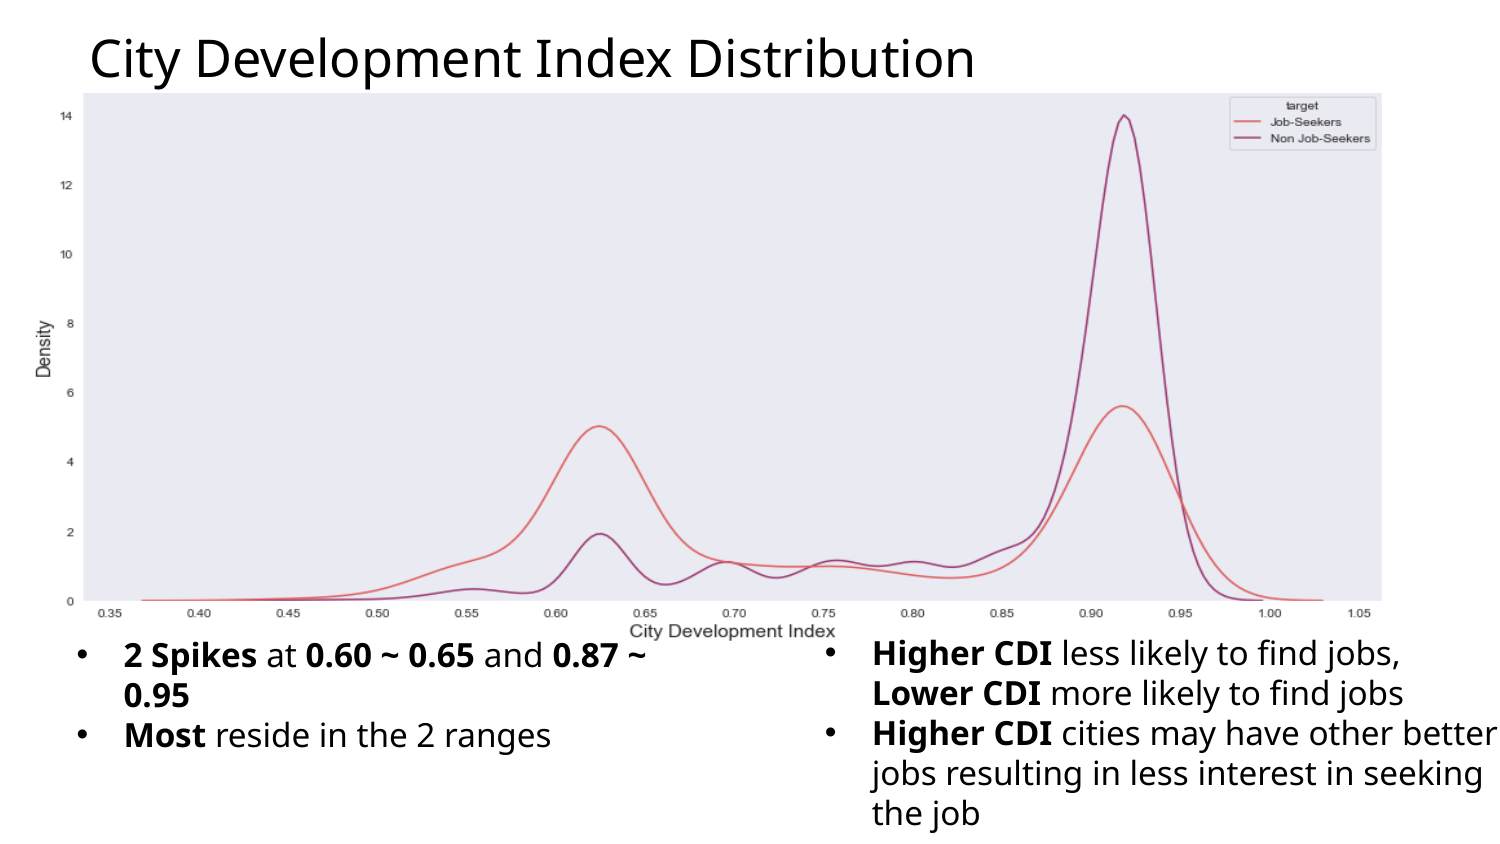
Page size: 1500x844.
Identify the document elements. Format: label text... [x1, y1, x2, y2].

picture [27, 93, 1391, 649]
text_box Higher CDI less likely to find jobs, Lower CDI more likely to find jobs Higher CDI cities may have other better jobs resulting in less interest in seeking the job [809, 651, 1500, 813]
text_box 2 Spikes at 0.60 ~ 0.65 and 0.87 ~ 0.95 Most reside in the 2 ranges [61, 663, 664, 795]
title City Development Index Distribution [74, 17, 1407, 97]
